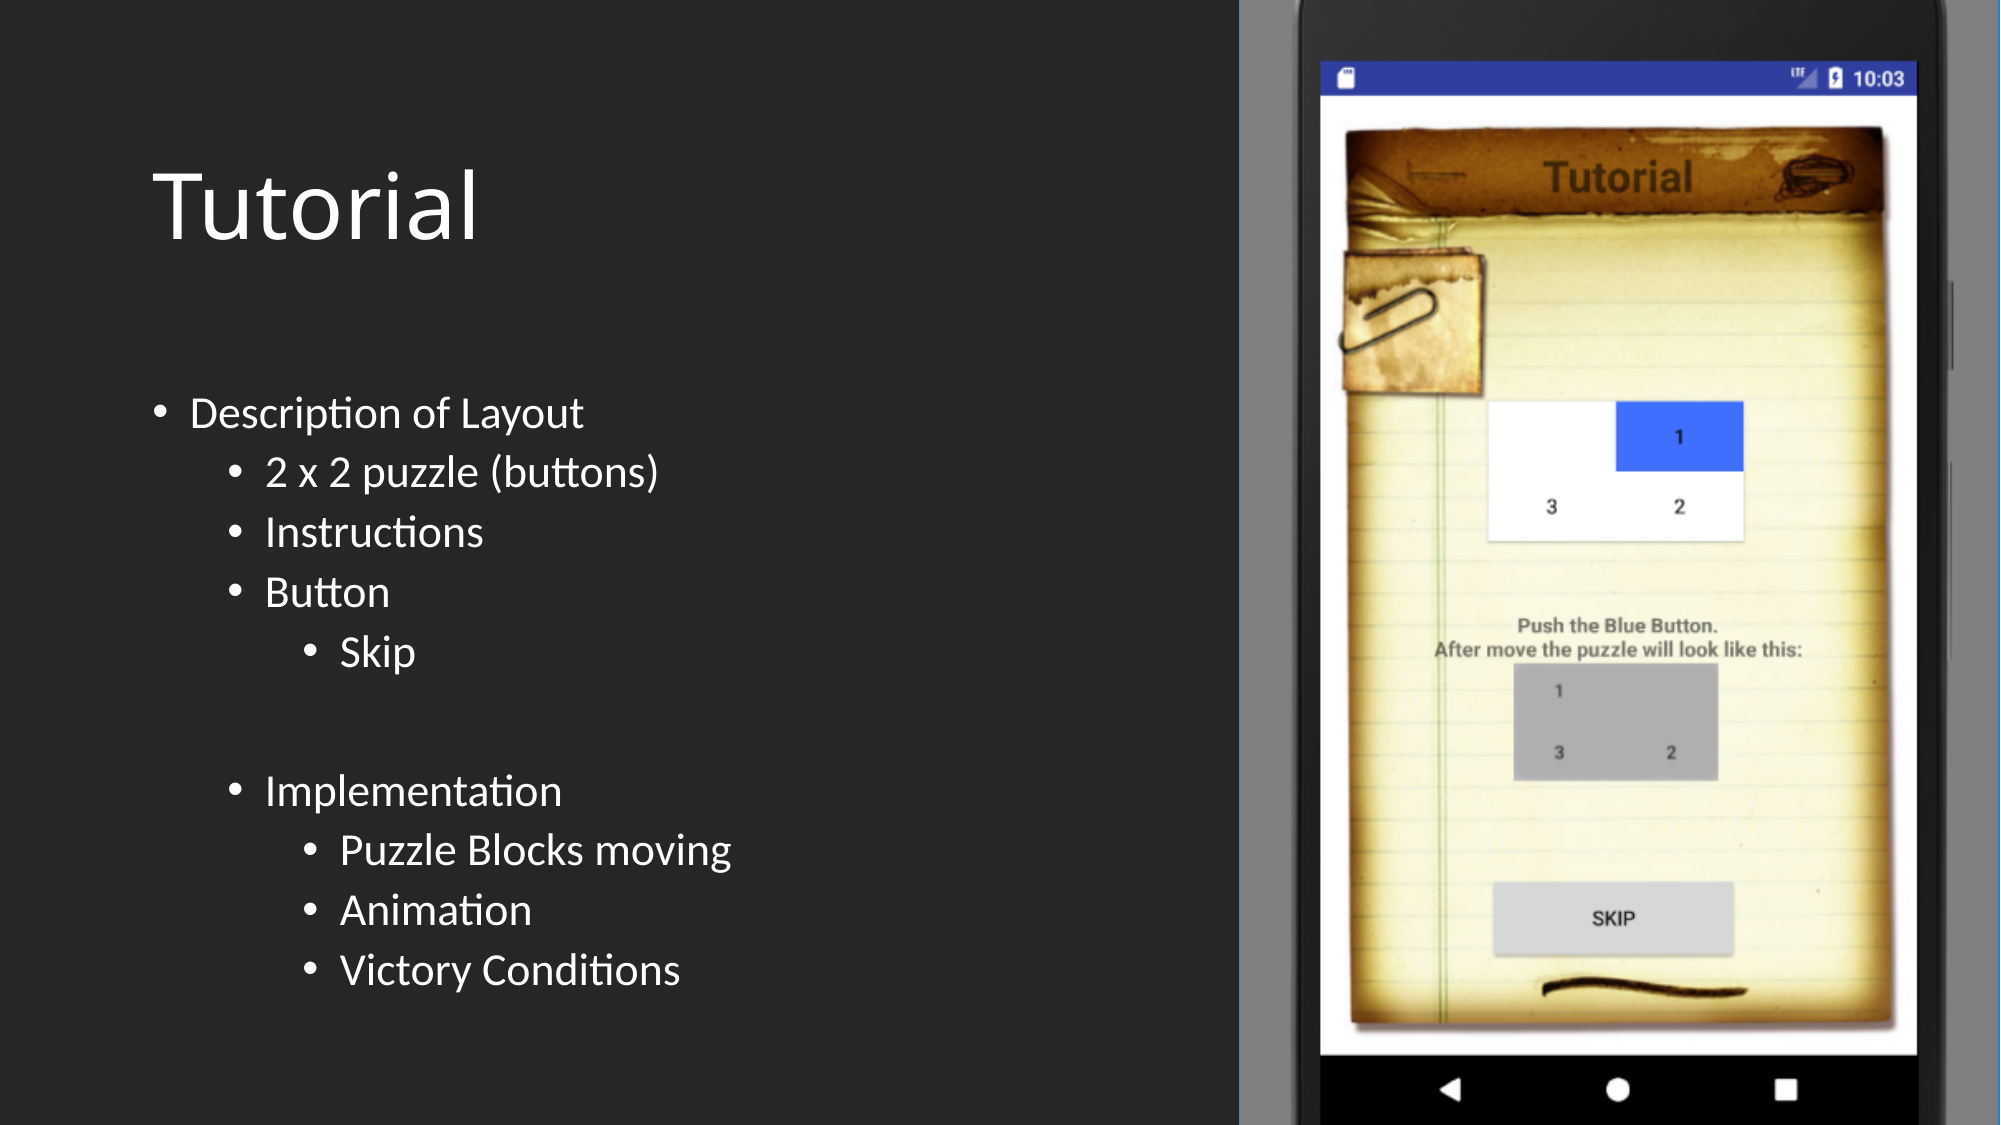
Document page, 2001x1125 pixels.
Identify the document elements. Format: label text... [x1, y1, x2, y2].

text_box [0, 0, 1238, 1125]
title Tutorial [137, 59, 1164, 360]
list Description of Layout 2 x 2 puzzle (buttons) Instructions Button Skip Implementation Puzzle Blocks moving Animation Victory Conditions [137, 381, 1164, 1014]
picture [1238, 0, 2000, 1125]
